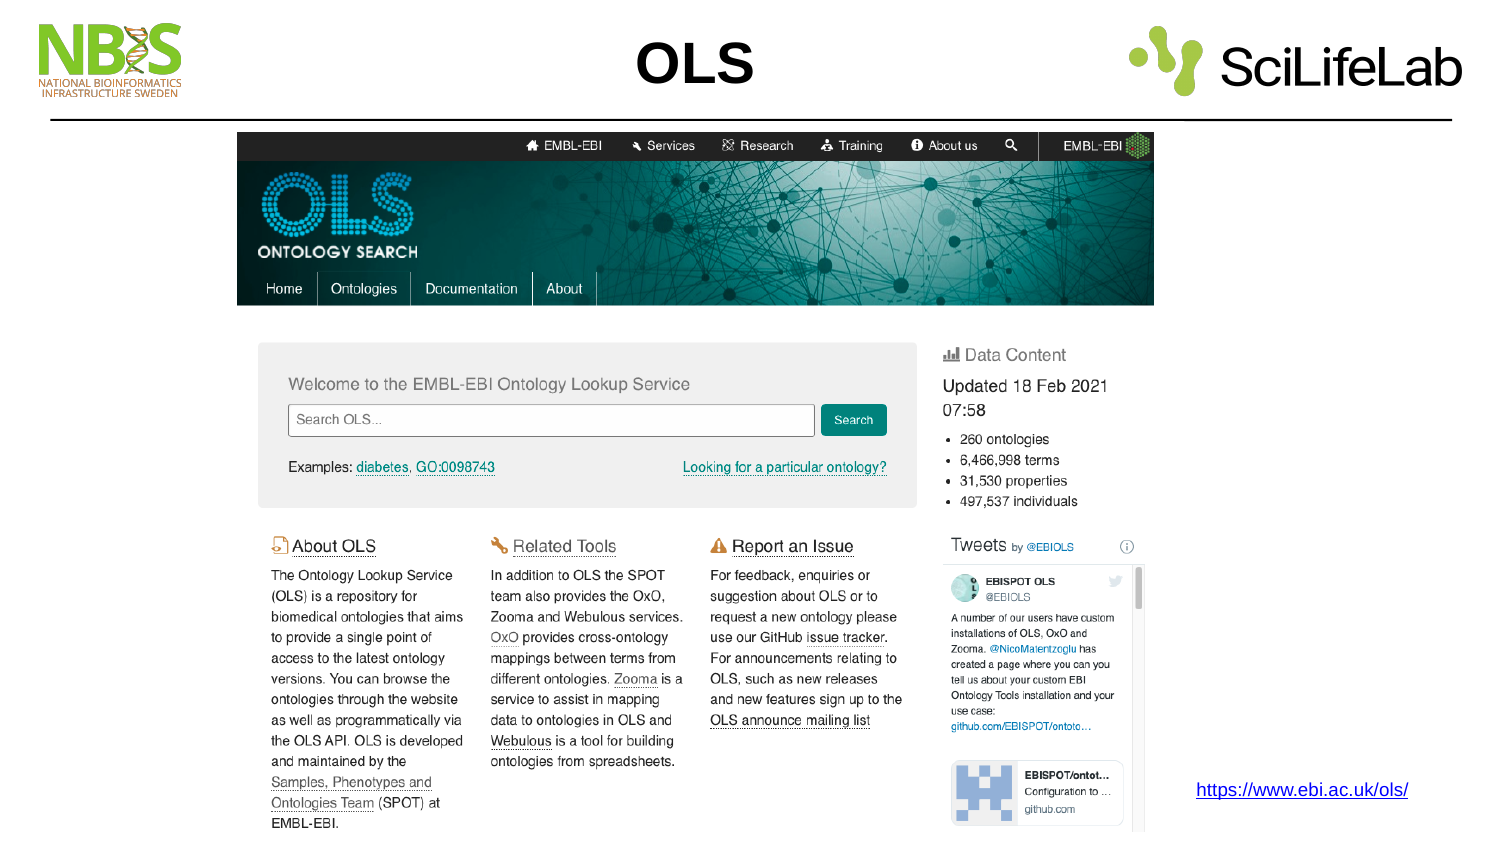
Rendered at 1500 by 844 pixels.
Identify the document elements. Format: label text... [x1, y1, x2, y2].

picture [237, 132, 1154, 833]
picture [1127, 24, 1464, 98]
title OLS [249, 25, 1142, 104]
text_box https://www.ebi.ac.uk/ols/ [1181, 766, 1489, 812]
picture [39, 23, 181, 97]
